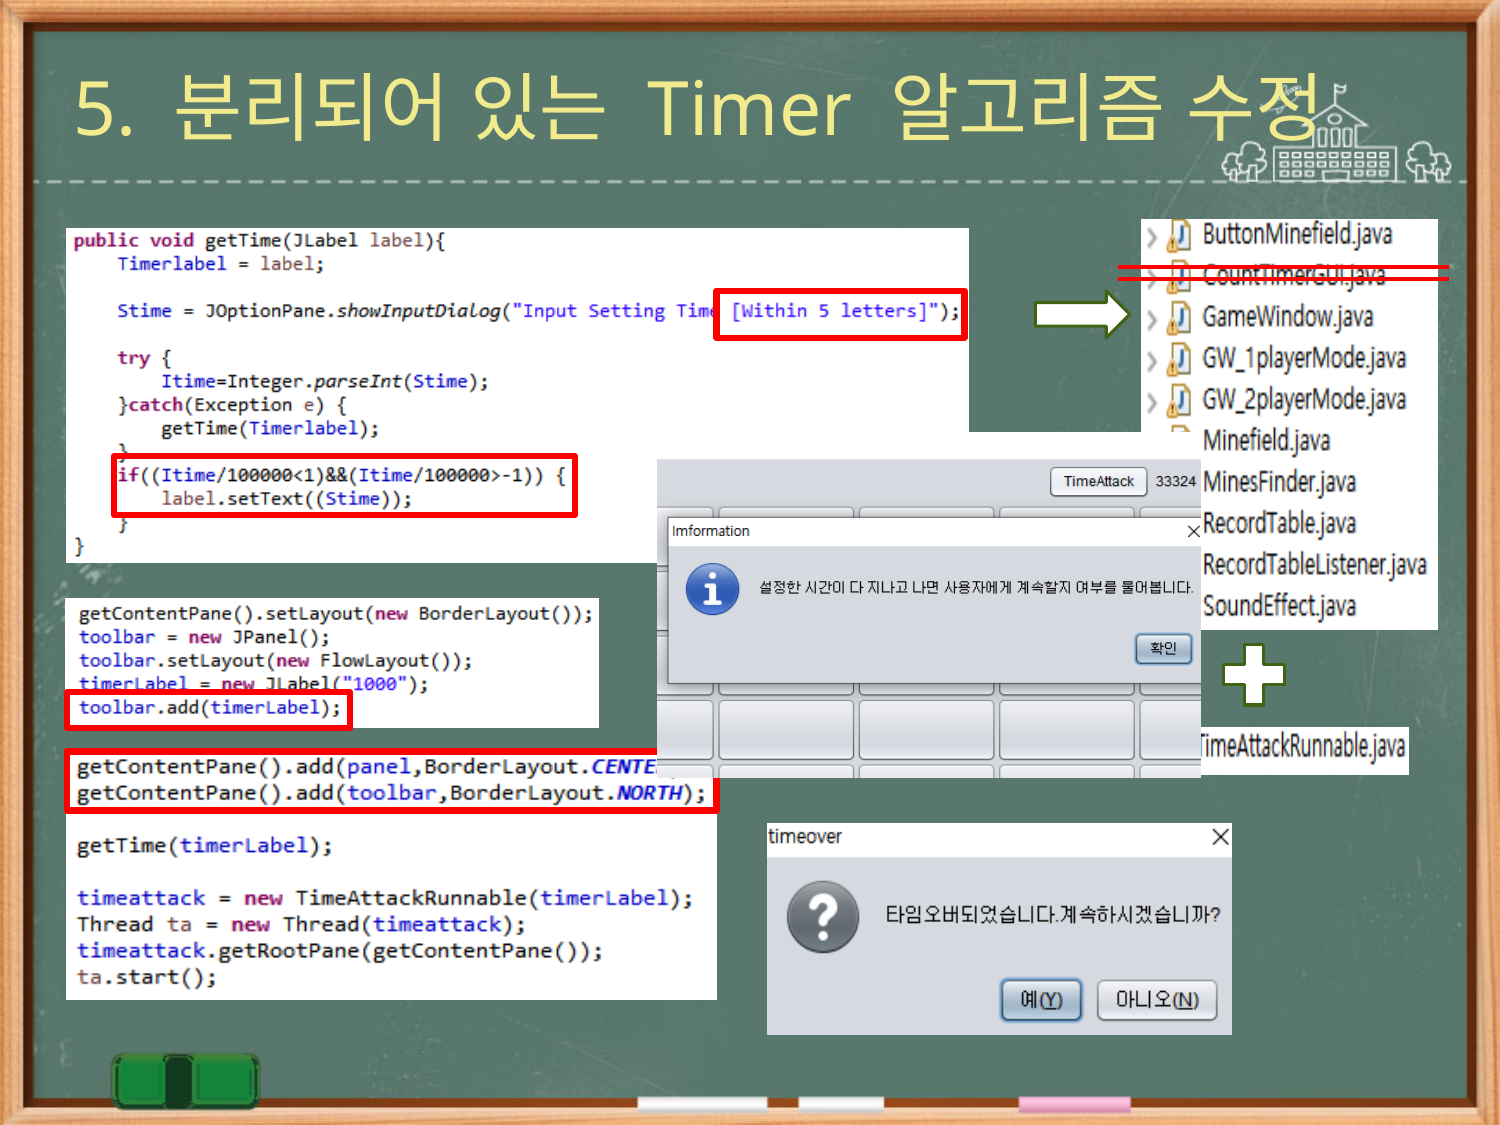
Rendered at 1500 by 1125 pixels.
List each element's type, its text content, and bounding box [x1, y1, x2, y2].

text_box [1222, 643, 1286, 707]
picture [0, 0, 1500, 1125]
title 5. 분리되어 있는 Timer 알고리즘 수정 [58, 35, 1414, 176]
text_box [1033, 289, 1131, 340]
